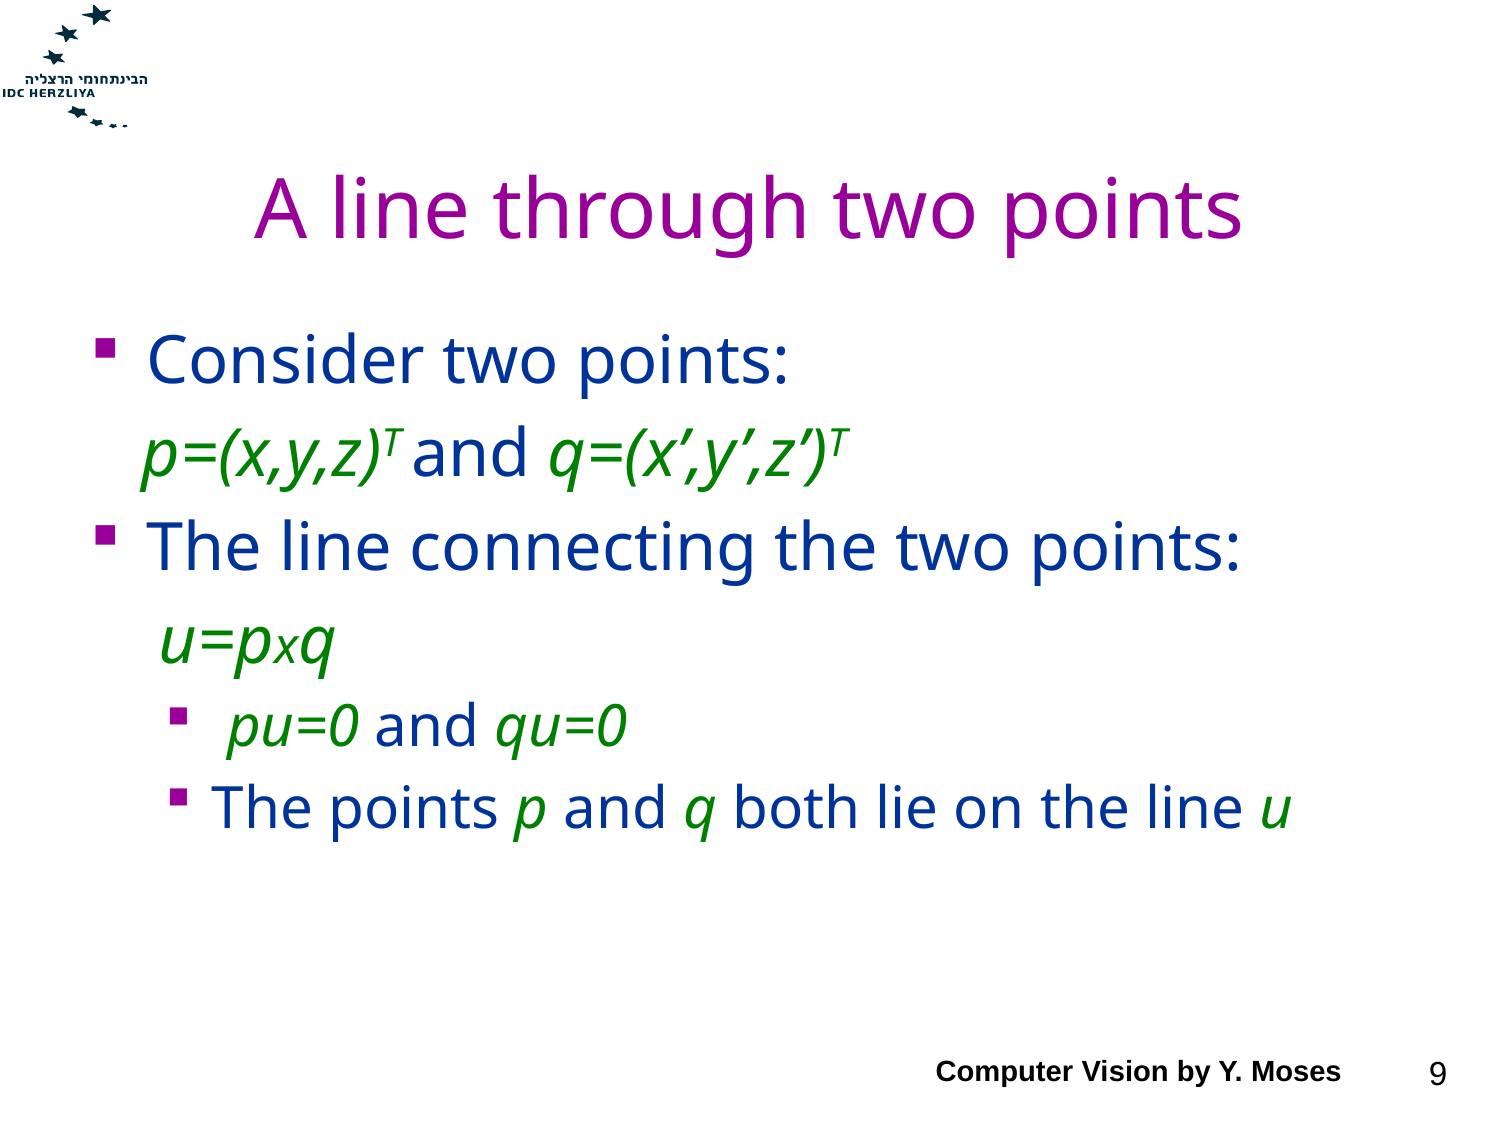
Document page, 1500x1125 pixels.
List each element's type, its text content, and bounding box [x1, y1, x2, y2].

list Consider two points: p=(x,y,z)T and q=(x’,y’,z’)T The line connecting the two points: u=pxq pu=0 and qu=0 The points p and q both lie on the line u [74, 309, 1417, 994]
title A line through two points [112, 74, 1388, 263]
footer Computer Vision by Y. Moses [901, 1019, 1377, 1096]
picture [0, 0, 150, 134]
slide_number 9 [1149, 1024, 1463, 1101]
